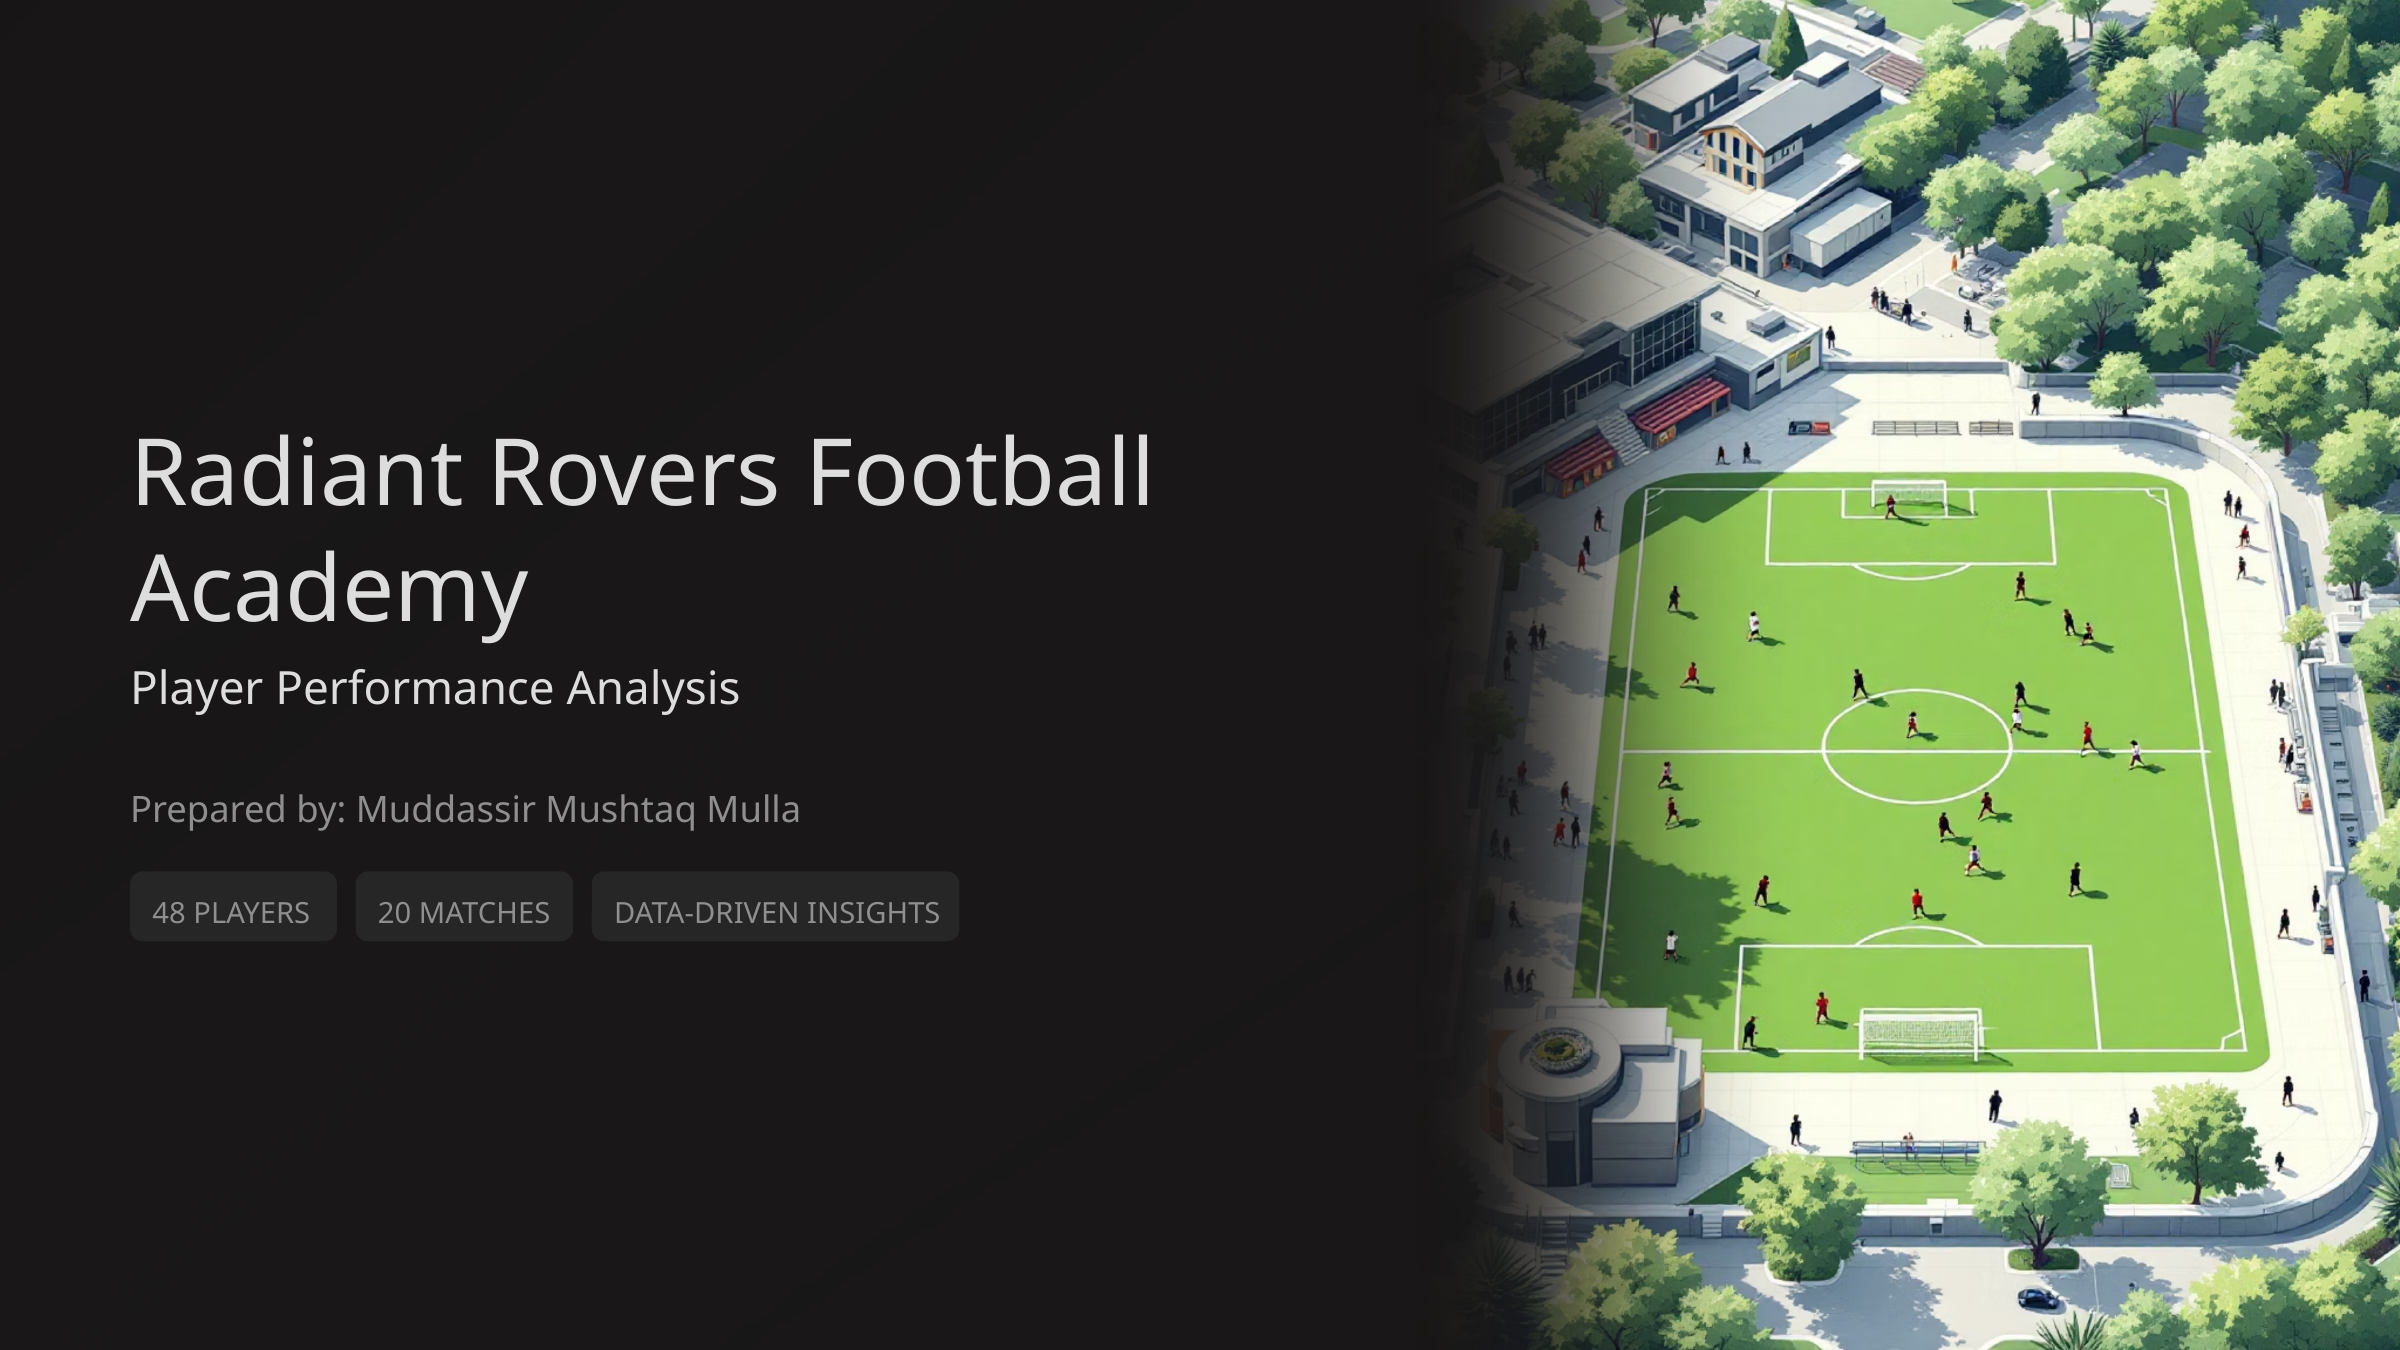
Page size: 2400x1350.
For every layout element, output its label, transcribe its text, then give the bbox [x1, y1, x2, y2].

text_box Radiant Rovers Football Academy [130, 408, 1370, 642]
text_box Prepared by: Muddassir Mushtaq Mulla [130, 769, 1370, 830]
text_box Player Performance Analysis [130, 656, 777, 715]
picture [1409, 0, 2400, 1350]
text_box [355, 871, 574, 942]
text_box DATA-DRIVEN INSIGHTS [614, 882, 937, 931]
text_box [591, 871, 960, 942]
text_box 48 PLAYERS [152, 882, 315, 931]
text_box 20 MATCHES [377, 882, 551, 931]
text_box [130, 871, 337, 942]
